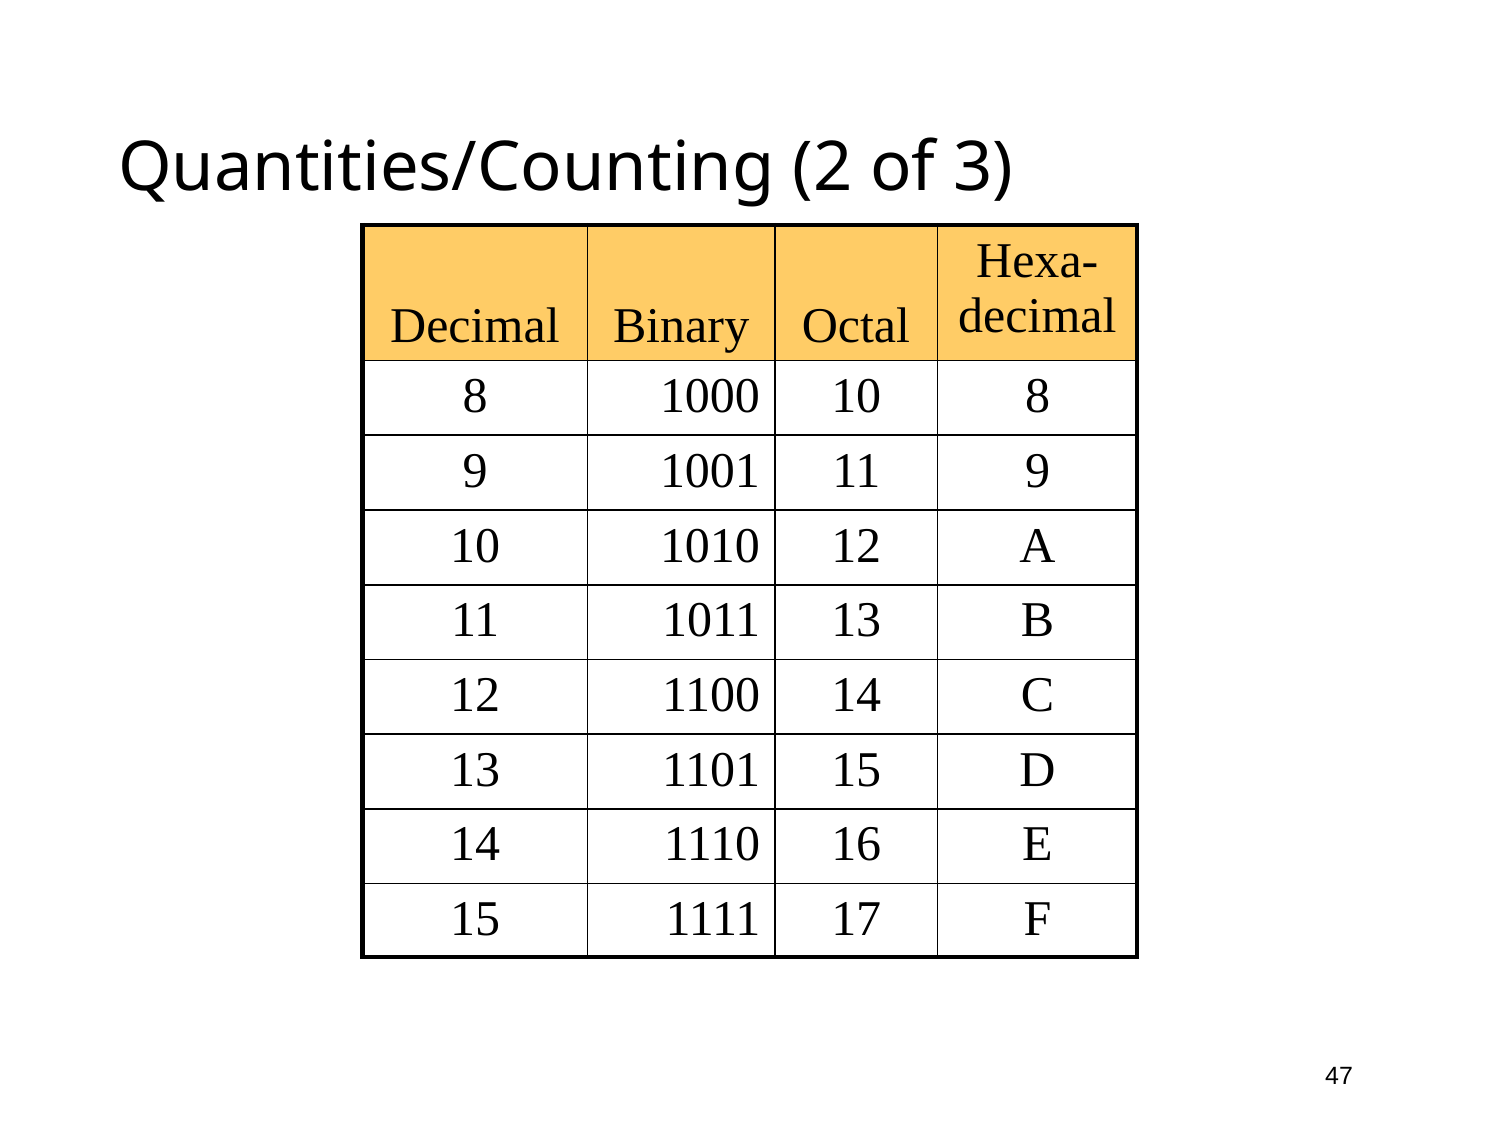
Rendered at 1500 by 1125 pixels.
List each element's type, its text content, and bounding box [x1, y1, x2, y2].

table_header Hexa- decimal [938, 227, 1135, 360]
table_cell 9 [365, 436, 587, 509]
table_cell 14 [365, 810, 587, 883]
table_cell 16 [776, 810, 937, 883]
table_header Octal [776, 227, 937, 360]
title Quantities/Counting (2 of 3) [103, 59, 1397, 278]
table_cell 14 [776, 660, 937, 733]
table_cell F [938, 884, 1135, 955]
table_cell 10 [365, 511, 587, 584]
table_cell E [938, 810, 1135, 883]
table_cell 17 [776, 884, 937, 955]
table_cell 13 [776, 586, 937, 659]
table_cell 9 [938, 436, 1135, 509]
table_cell 11 [365, 586, 587, 659]
table_cell 15 [365, 884, 587, 955]
table_cell 12 [776, 511, 937, 584]
table_cell A [938, 511, 1135, 584]
table_cell 11 [776, 436, 937, 509]
table_header Binary [588, 227, 774, 360]
table_cell 1000 [588, 361, 774, 434]
table_cell 1011 [588, 586, 774, 659]
table_cell 15 [776, 735, 937, 808]
table_cell 12 [365, 660, 587, 733]
table_cell 1110 [588, 810, 774, 883]
table_cell 1010 [588, 511, 774, 584]
table_cell D [938, 735, 1135, 808]
table_header Decimal [365, 227, 587, 360]
table_cell 10 [776, 361, 937, 434]
table_cell 8 [365, 361, 587, 434]
table_cell 1001 [588, 436, 774, 509]
table_cell 1100 [588, 660, 774, 733]
table_cell B [938, 586, 1135, 659]
table_cell 1111 [588, 884, 774, 955]
table_cell 8 [938, 361, 1135, 434]
table_cell 1101 [588, 735, 774, 808]
table_cell C [938, 660, 1135, 733]
table_cell 13 [365, 735, 587, 808]
